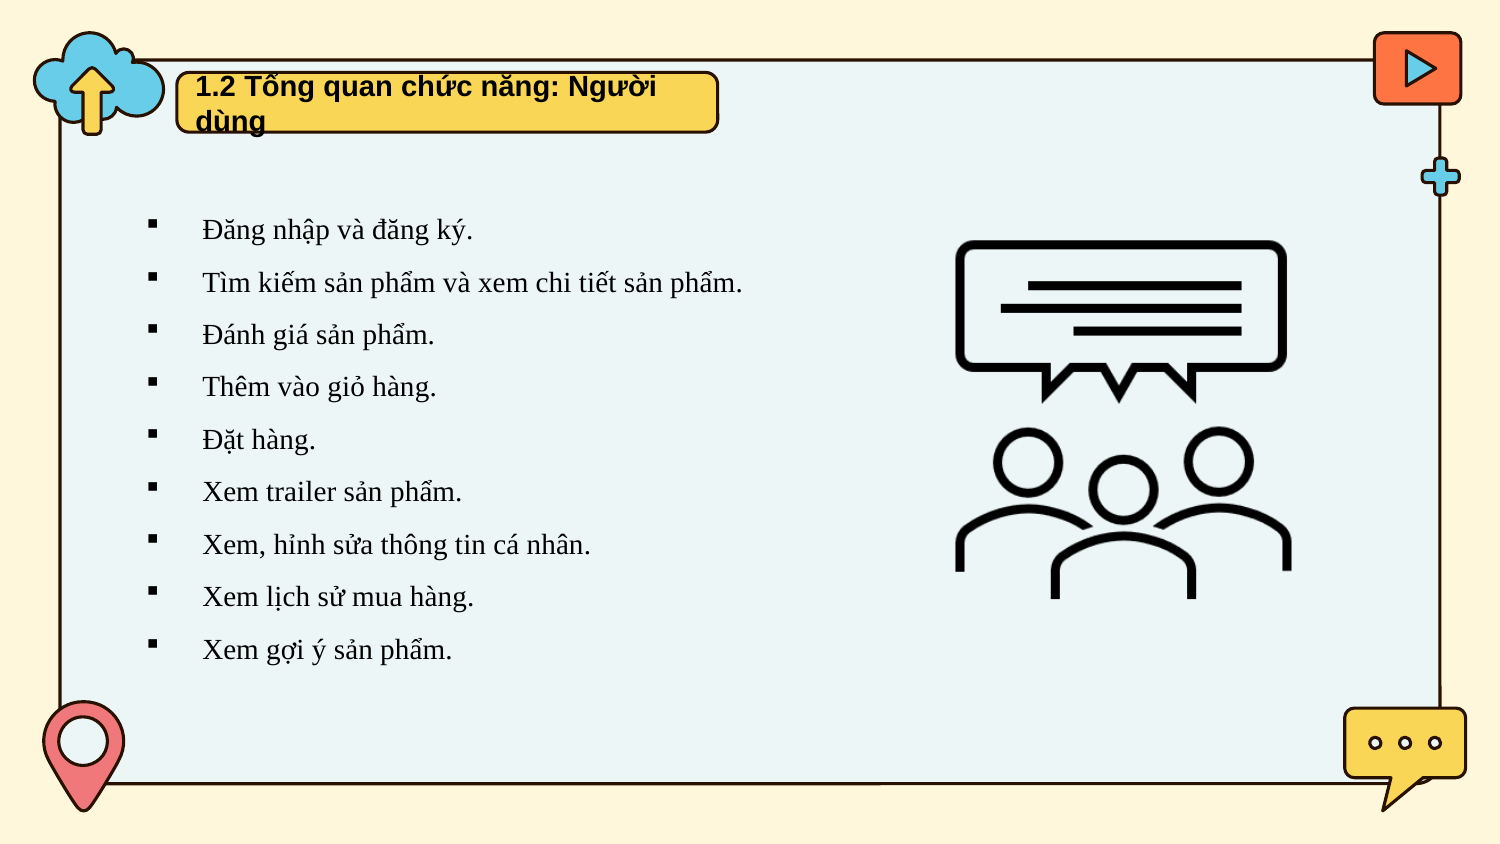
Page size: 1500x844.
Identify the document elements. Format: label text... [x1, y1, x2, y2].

text_box Đăng nhập và đăng ký. Tìm kiếm sản phẩm và xem chi tiết sản phẩm. Đánh giá sản phẩm. Thêm vào giỏ hàng. Đặt hàng. Xem trailer sản phẩm. Xem, hỉnh sửa thông tin cá nhân. Xem lịch sử mua hàng. Xem gợi ý sản phẩm. [130, 164, 828, 694]
text_box 1.2 Tổng quan chức năng: Người dùng [176, 72, 718, 133]
picture [901, 204, 1337, 640]
